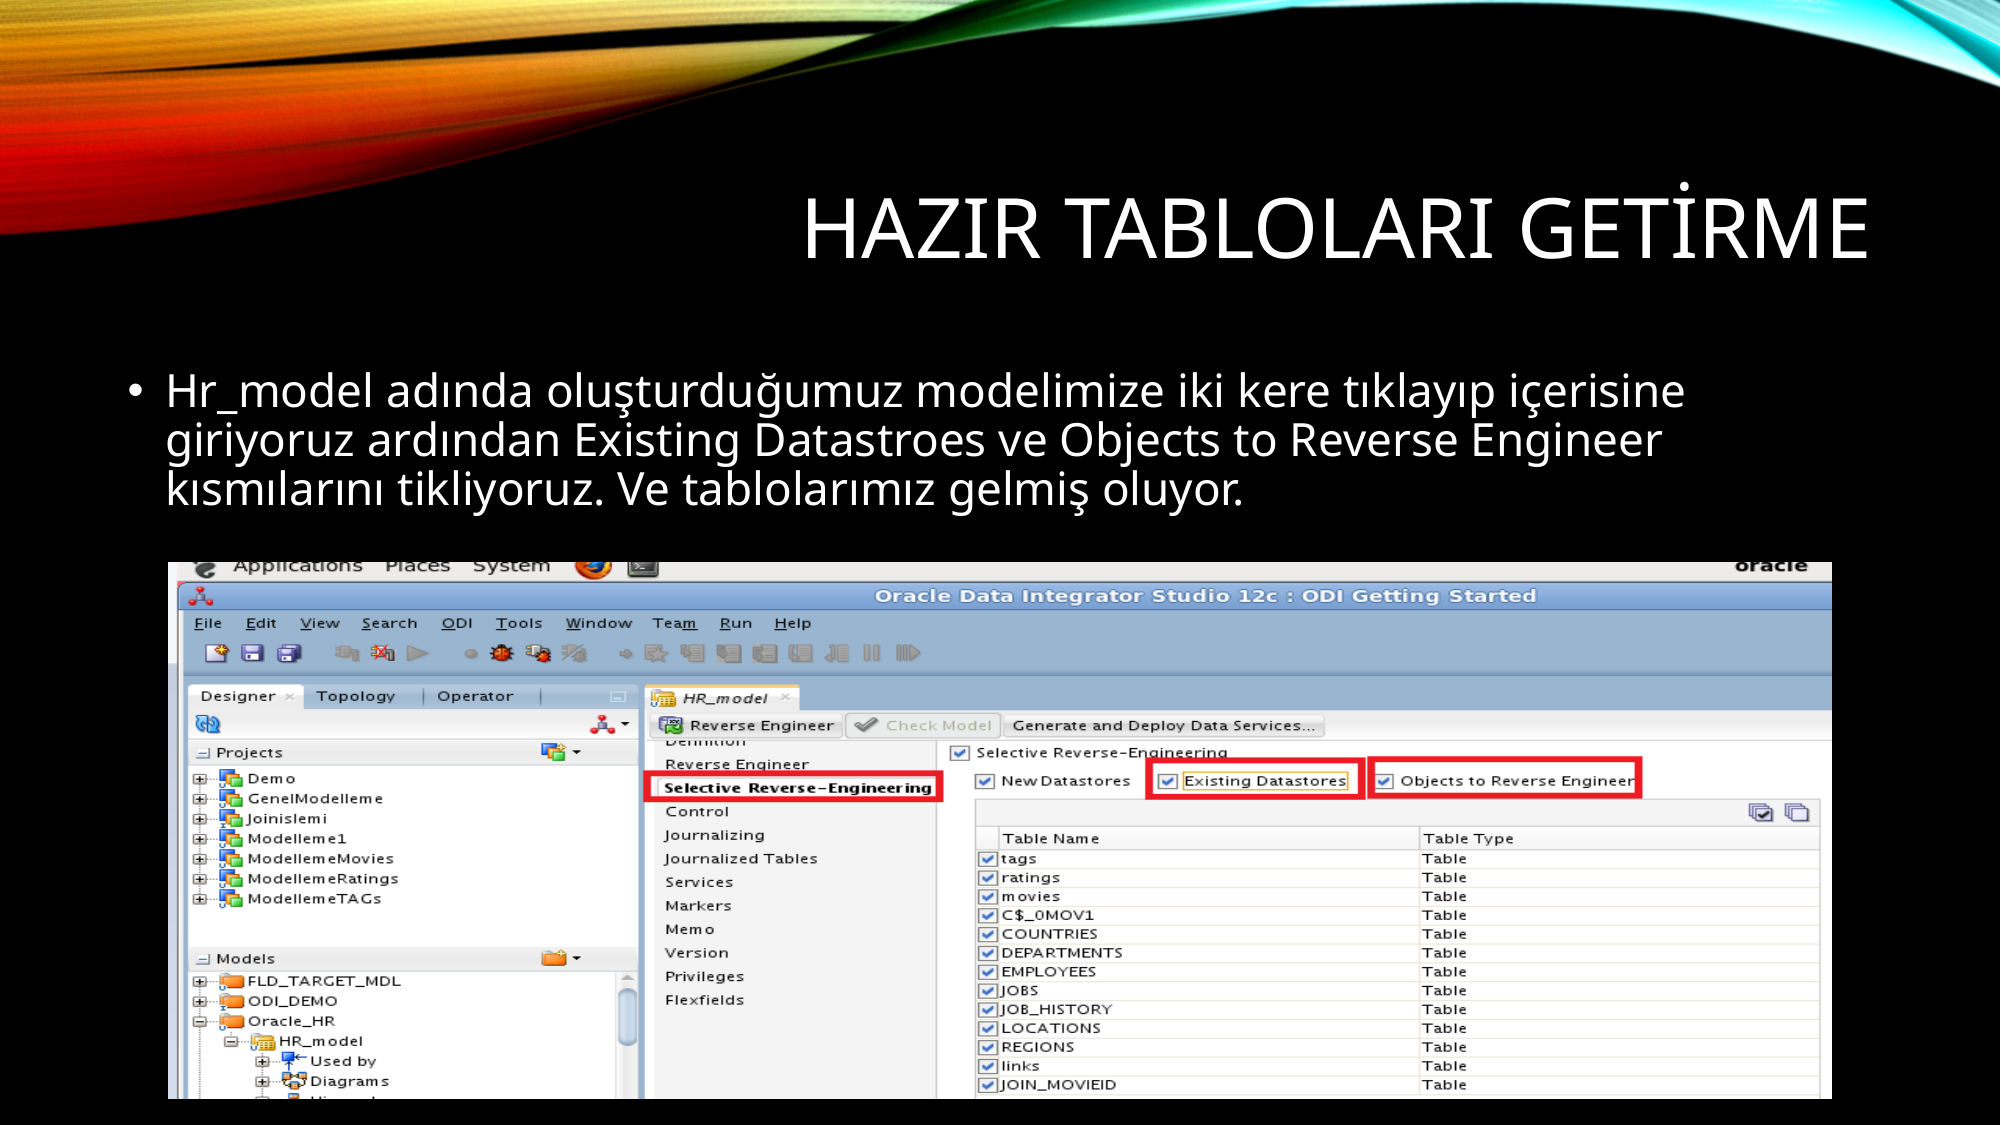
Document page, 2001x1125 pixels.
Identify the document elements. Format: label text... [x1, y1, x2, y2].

picture [168, 562, 1832, 1099]
title Hazır tabloları getirme [474, 125, 1888, 338]
picture [0, 0, 2000, 237]
list Hr_model adında oluşturduğumuz modelimize iki kere tıklayıp içerisine giriyoruz ardından Existing Datastroes ve Objects to Reverse Engineer kısmılarını tikliyoruz. Ve tablolarımız gelmiş oluyor. [112, 360, 1888, 1021]
